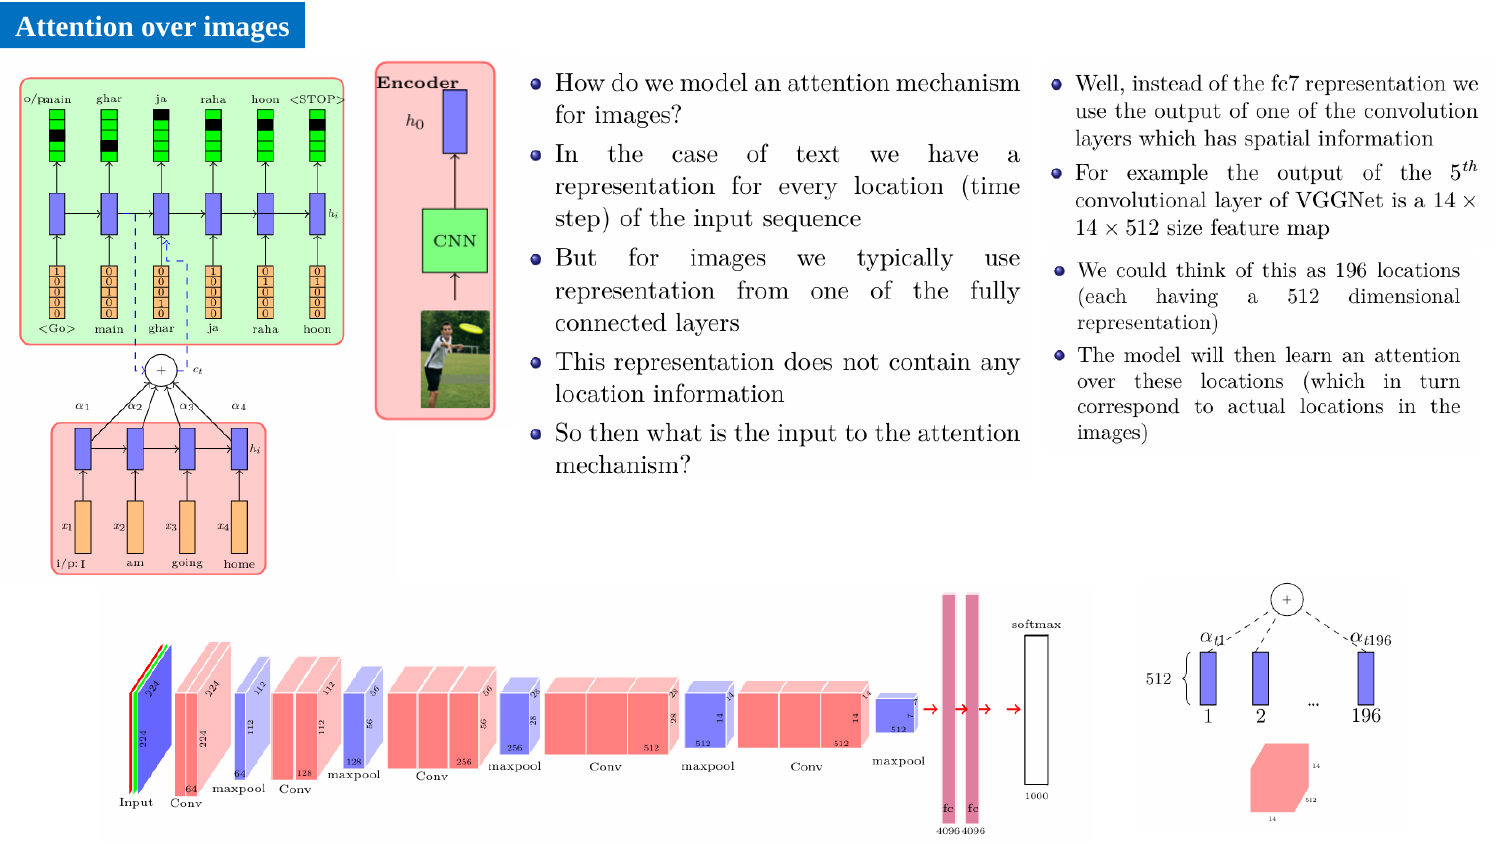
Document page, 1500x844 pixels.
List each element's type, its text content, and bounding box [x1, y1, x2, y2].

picture [1140, 579, 1402, 834]
picture [0, 48, 514, 581]
picture [1045, 252, 1475, 453]
text_box Attention over images [0, 2, 305, 49]
picture [1045, 60, 1497, 244]
picture [519, 60, 1032, 479]
picture [98, 588, 1095, 842]
